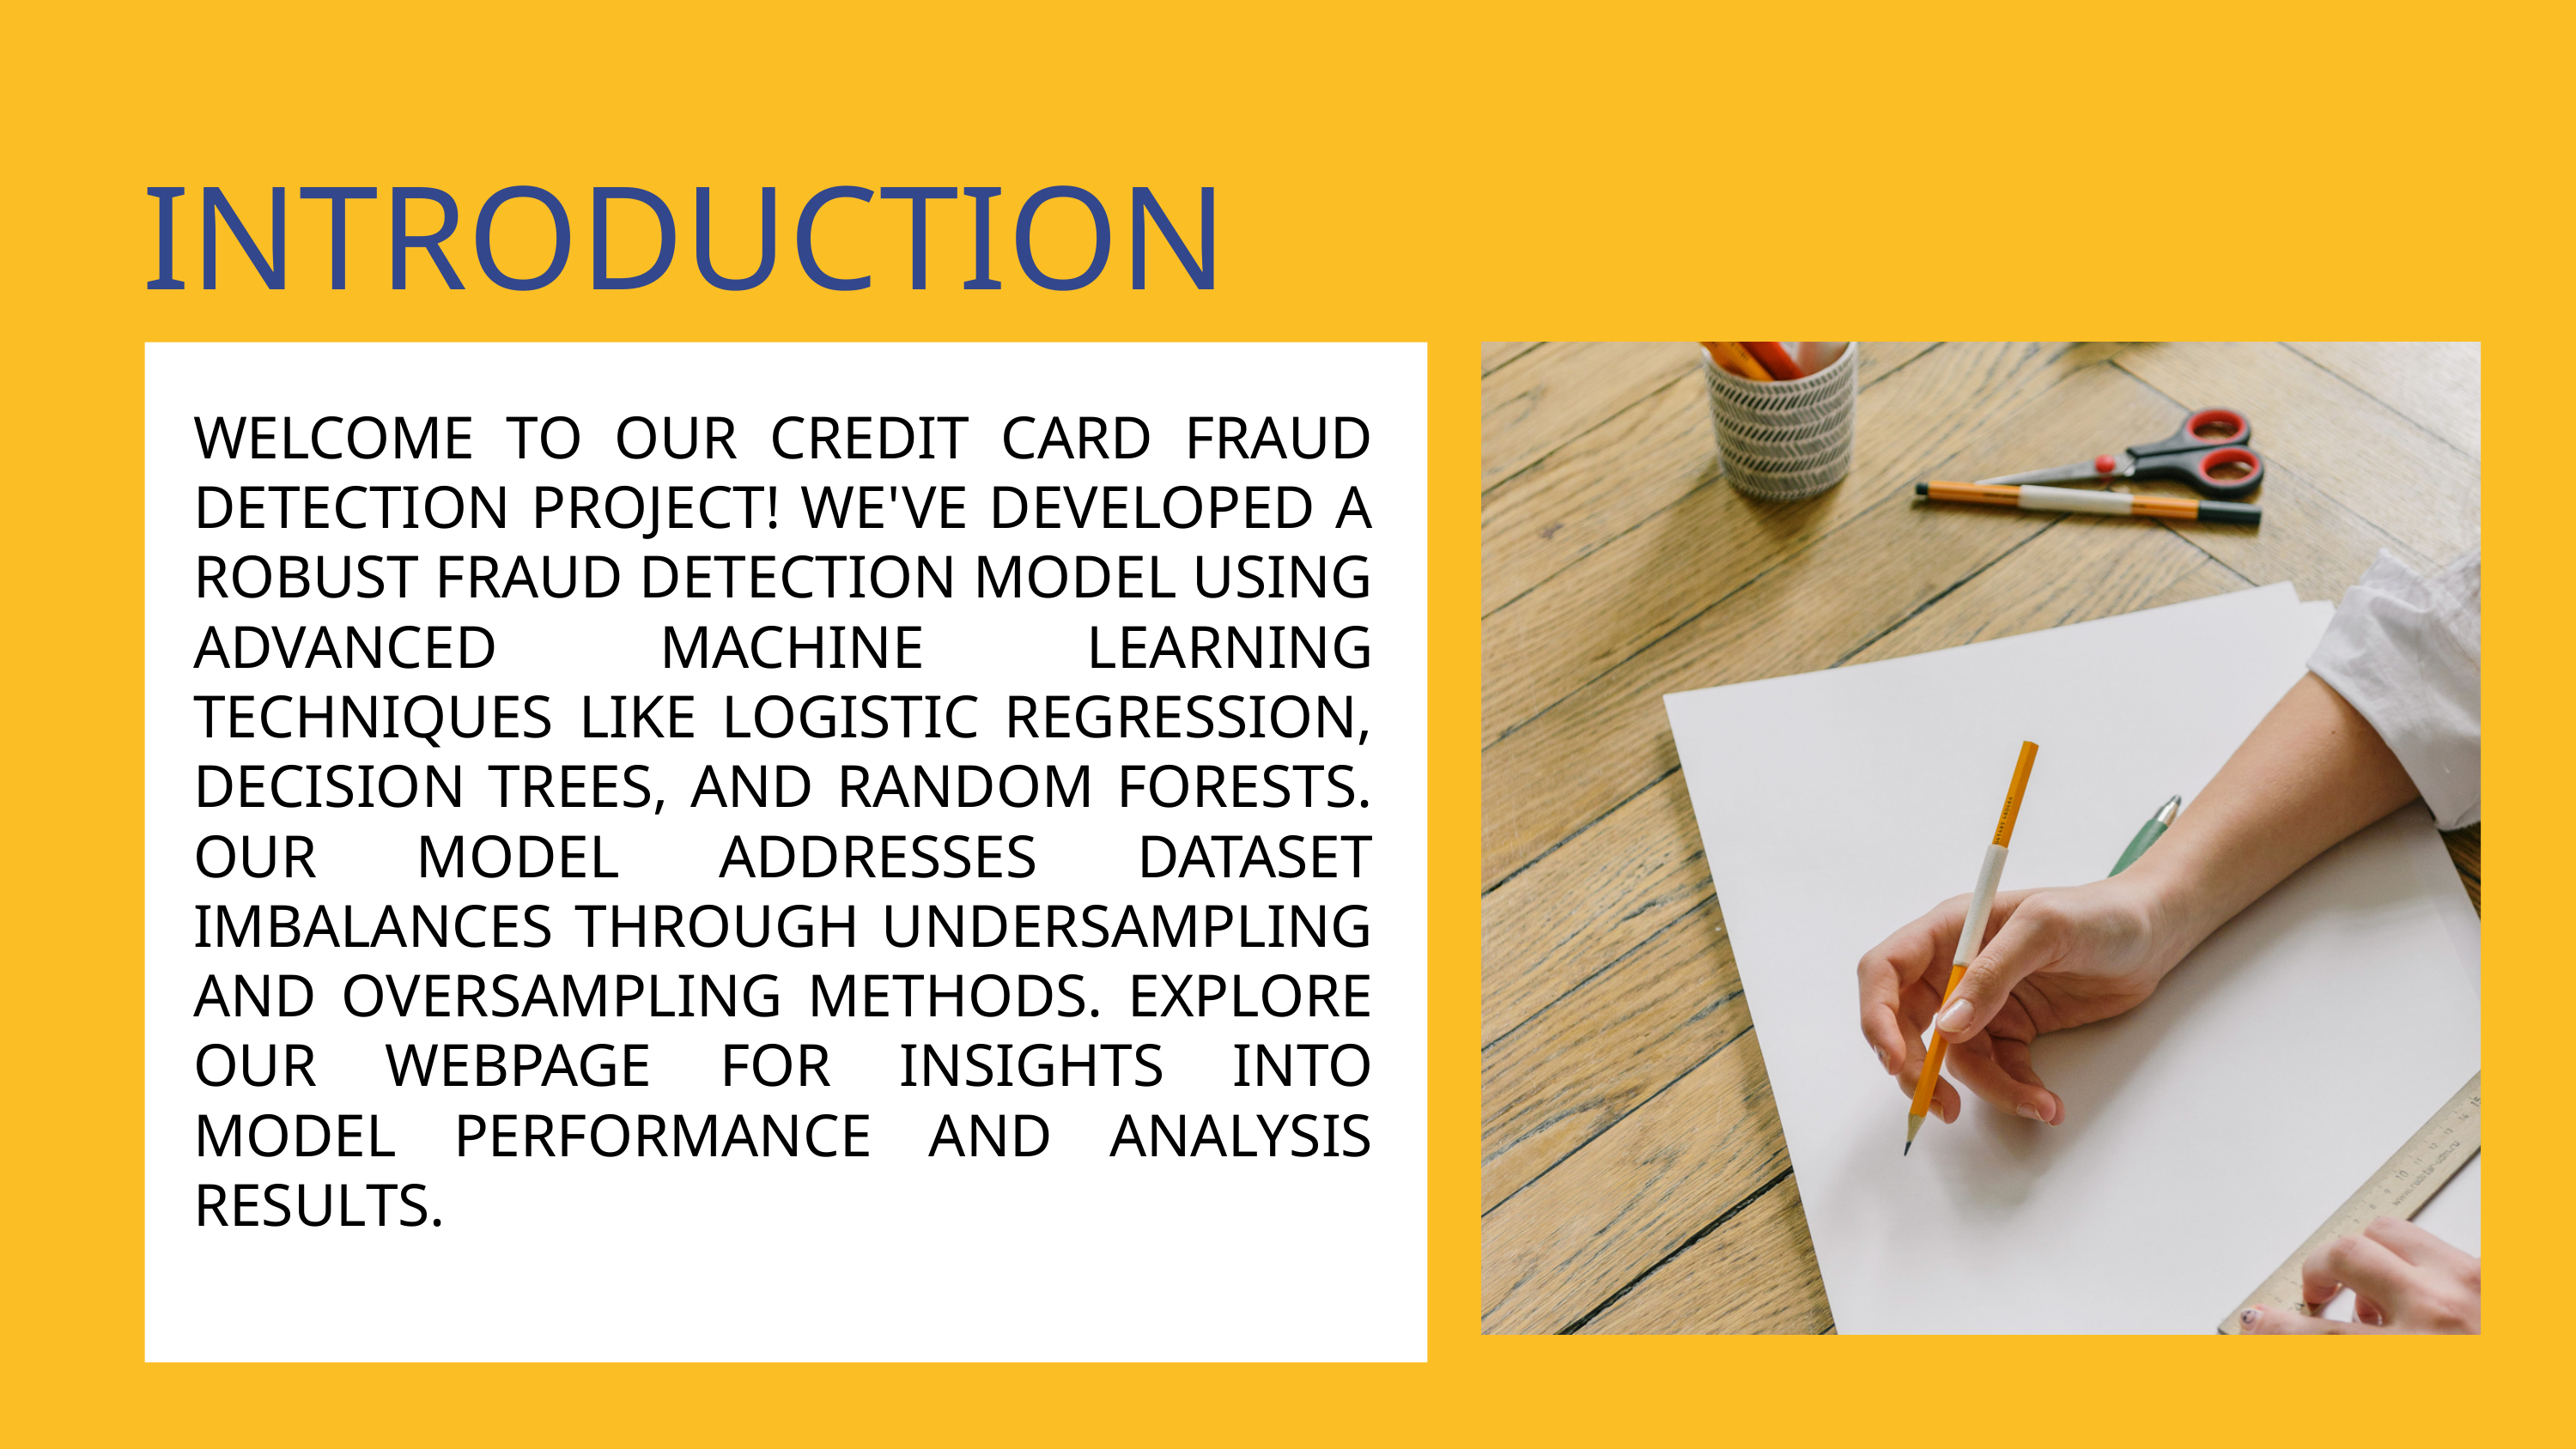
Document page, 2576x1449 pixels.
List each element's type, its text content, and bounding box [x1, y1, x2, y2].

text_box WELCOME TO OUR CREDIT CARD FRAUD DETECTION PROJECT! WE'VE DEVELOPED A ROBUST FRAUD DETECTION MODEL USING ADVANCED MACHINE LEARNING TECHNIQUES LIKE LOGISTIC REGRESSION, DECISION TREES, AND RANDOM FORESTS. OUR MODEL ADDRESSES DATASET IMBALANCES THROUGH UNDERSAMPLING AND OVERSAMPLING METHODS. EXPLORE OUR WEBPAGE FOR INSIGHTS INTO MODEL PERFORMANCE AND ANALYSIS RESULTS. [193, 330, 1374, 1238]
text_box [144, 342, 1428, 1363]
text_box INTRODUCTION [142, 161, 1766, 318]
text_box [1480, 342, 2482, 1335]
